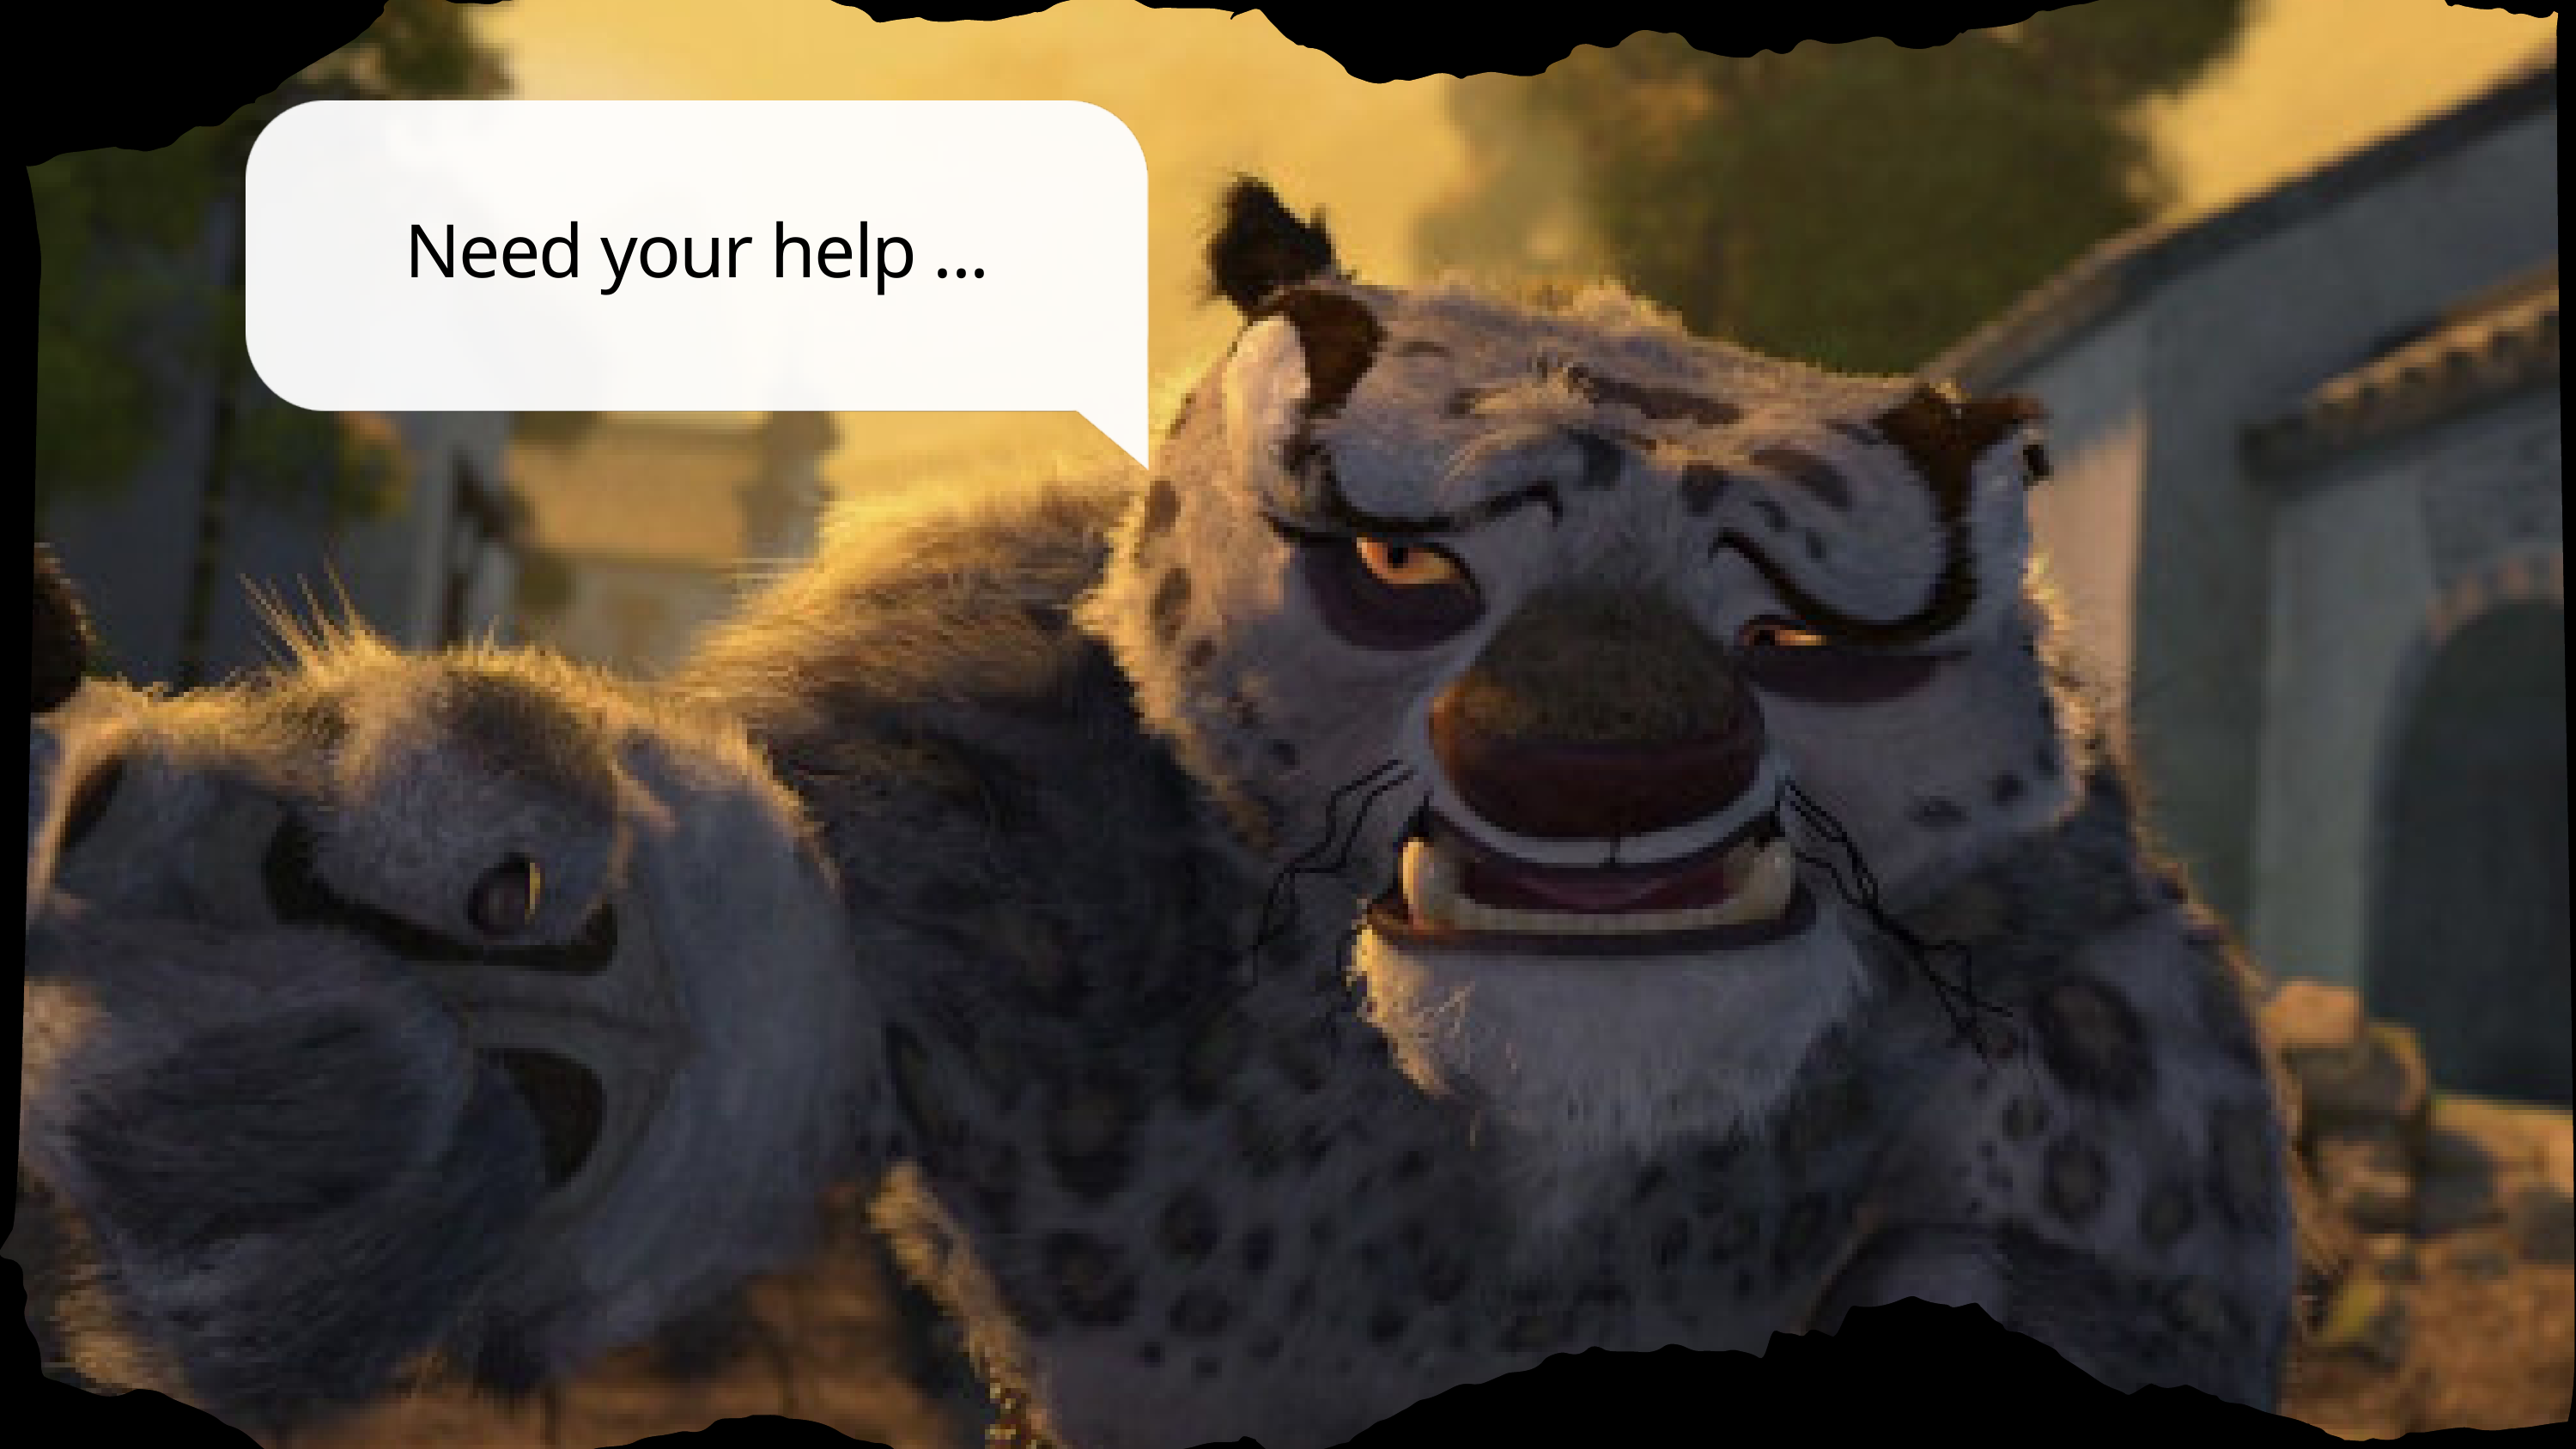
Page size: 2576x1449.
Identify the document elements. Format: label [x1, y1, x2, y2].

text_box [0, 0, 2576, 1449]
text_box [245, 100, 1149, 470]
